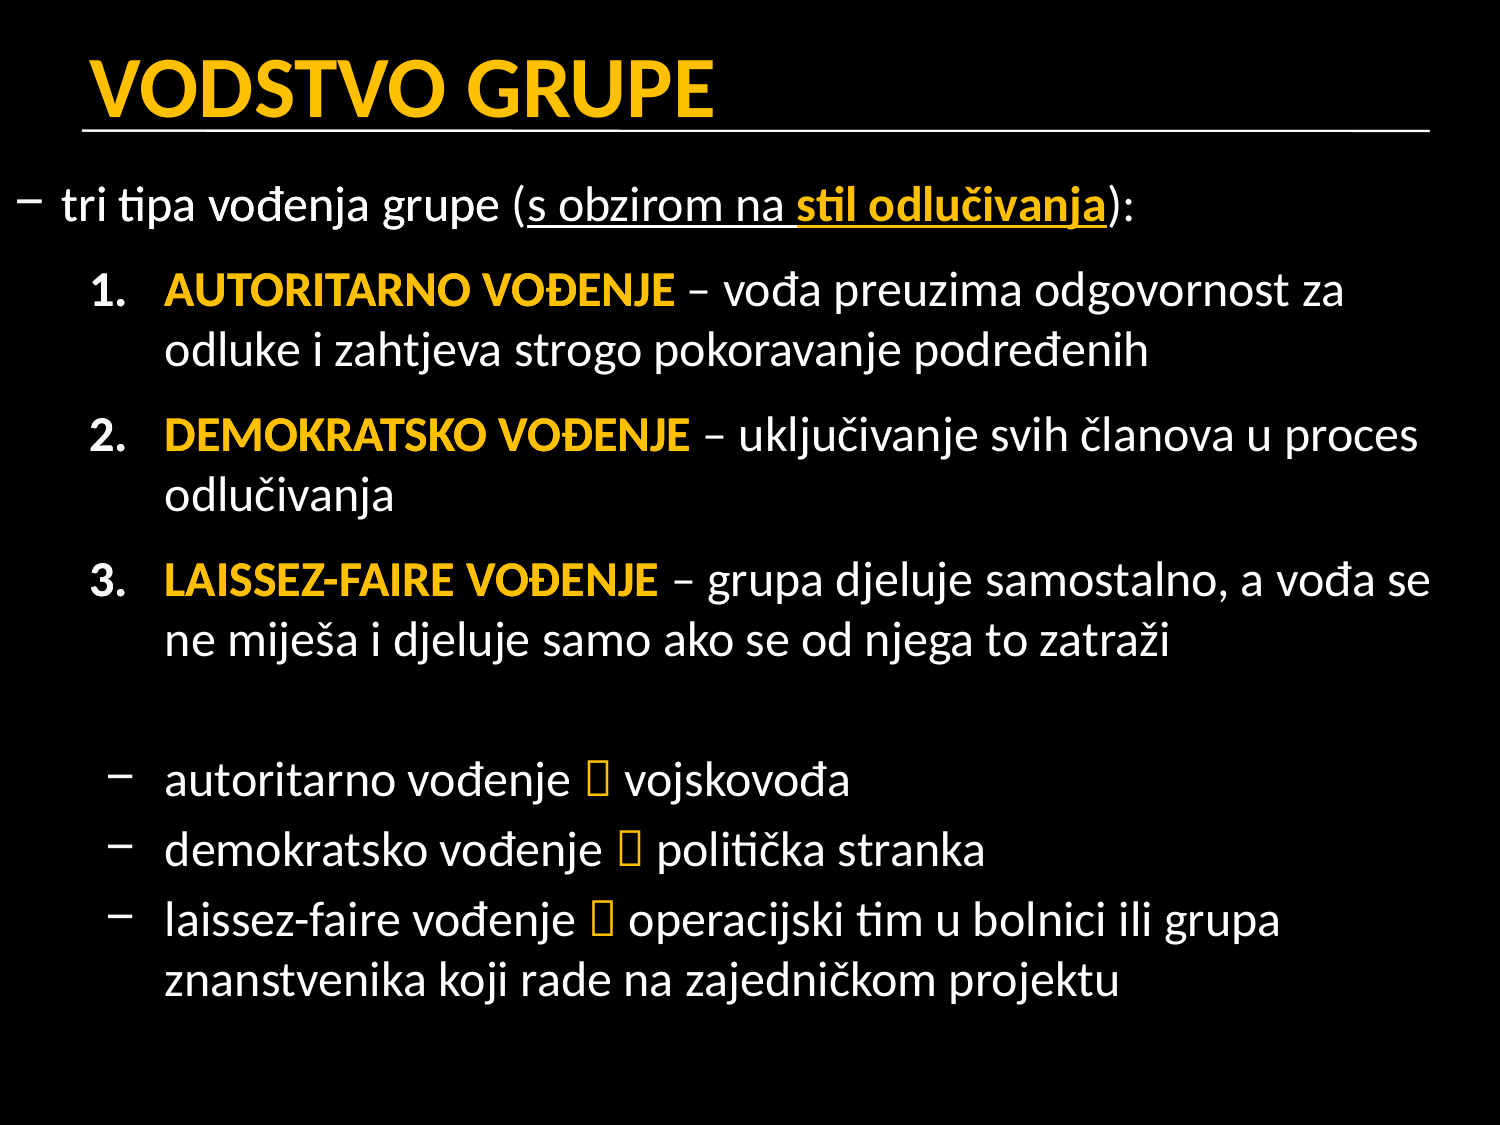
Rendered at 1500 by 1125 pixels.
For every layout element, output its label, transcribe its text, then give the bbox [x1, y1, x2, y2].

title VODSTVO GRUPE [75, 11, 1442, 155]
text_box tri tipa vođenja grupe AUTORITARNO VOĐENJE – vođa preuzima odgovornost za odluke i zahtjeva strogo pokoravanje podređenih DEMOKRATSKO VOĐENJE – uključivanje svih članova u proces odlučivanja LAISSEZ-FAIRE VOĐENJE – grupa djeluje samostalno, a vođa se ne miješa i djeluje samo ako se od njega to zatraži autoritarno vođenje  vojskovođa demokratsko vođenje  politička stranka laissez-faire vođenje  operacijski tim u bolnici ili grupa znanstvenika koji rade na zajedničkom projektu [0, 164, 1489, 1102]
